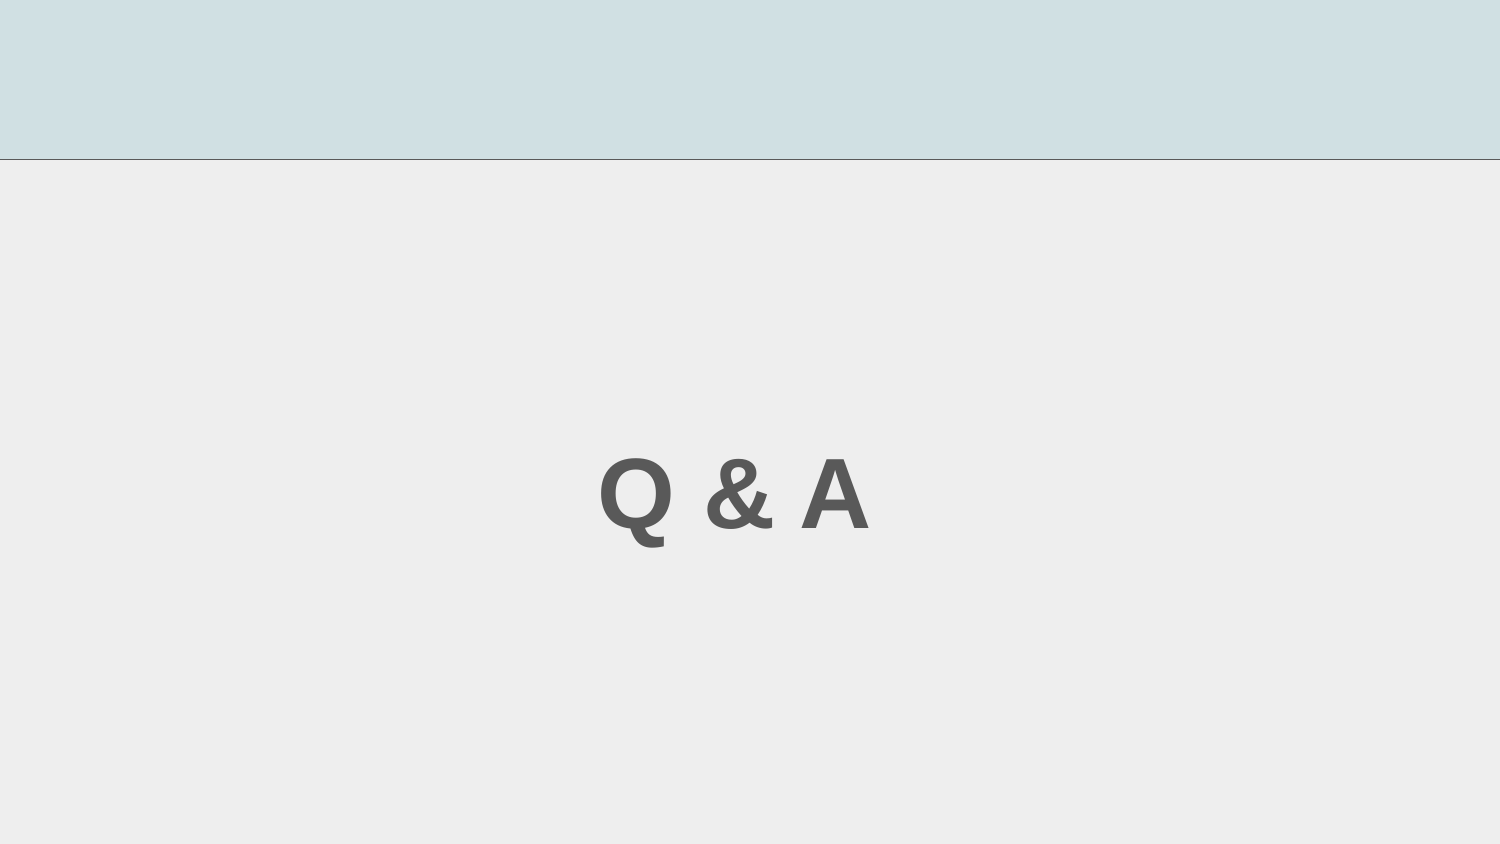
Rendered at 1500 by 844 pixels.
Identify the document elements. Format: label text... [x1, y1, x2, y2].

text_box [0, 160, 1500, 844]
text_box [0, 0, 1500, 160]
text_box Q & A [507, 301, 1277, 796]
